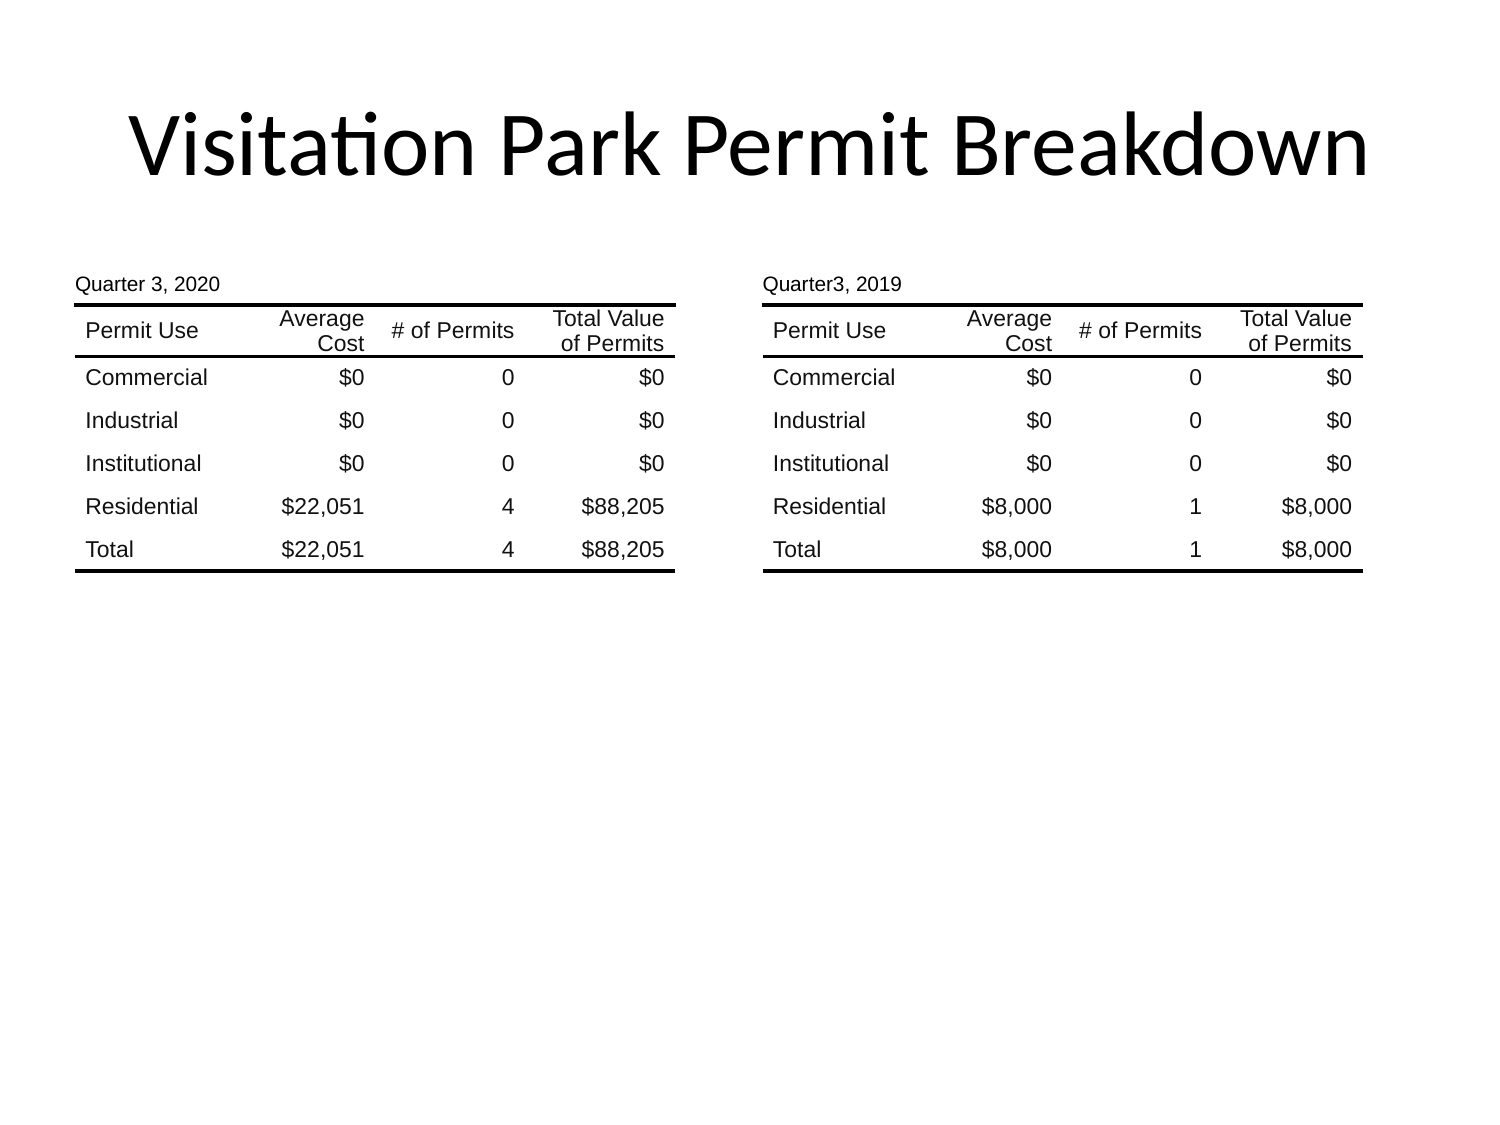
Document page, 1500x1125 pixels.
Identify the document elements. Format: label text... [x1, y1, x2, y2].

table_cell # of Permits [375, 307, 525, 355]
table_cell Institutional [75, 442, 225, 485]
table_cell 0 [1063, 442, 1213, 485]
table_cell $0 [1213, 442, 1363, 485]
table_cell Residential [763, 485, 913, 528]
table_cell Industrial [763, 399, 913, 442]
table_cell 1 [1063, 485, 1213, 528]
table_cell 0 [375, 358, 525, 399]
table_cell $8,000 [1213, 528, 1363, 569]
table_cell $8,000 [1213, 485, 1363, 528]
table_cell 0 [1063, 399, 1213, 442]
table_cell $0 [1213, 358, 1363, 399]
table_cell $22,051 [225, 485, 375, 528]
table_cell $0 [225, 399, 375, 442]
table_cell Average Cost [225, 307, 375, 355]
table_cell $88,205 [525, 485, 675, 528]
table_cell Total [75, 528, 225, 569]
table_cell Permit Use [75, 307, 225, 355]
table_cell $0 [525, 399, 675, 442]
table_cell $88,205 [525, 528, 675, 569]
table_cell $0 [225, 442, 375, 485]
table_cell $0 [525, 442, 675, 485]
table_cell $8,000 [913, 528, 1063, 569]
table_cell 0 [1063, 358, 1213, 399]
table_cell $8,000 [913, 485, 1063, 528]
table_cell 0 [375, 399, 525, 442]
table_cell 4 [375, 528, 525, 569]
table_cell Total [763, 528, 913, 569]
table_cell $0 [1213, 399, 1363, 442]
table_cell Institutional [763, 442, 913, 485]
table_cell # of Permits [1063, 307, 1213, 355]
table_cell $22,051 [225, 528, 375, 569]
table_cell 4 [375, 485, 525, 528]
table_cell Average Cost [913, 307, 1063, 355]
table_cell Industrial [75, 399, 225, 442]
table_cell Total Value of Permits [525, 307, 675, 355]
title Visitation Park Permit Breakdown [75, 45, 1425, 233]
table_cell Commercial [763, 358, 913, 399]
table_cell Commercial [75, 358, 225, 399]
table_header Quarter 3, 2020 [76, 263, 674, 303]
table_cell Residential [75, 485, 225, 528]
table_cell 1 [1063, 528, 1213, 569]
table_cell $0 [525, 358, 675, 399]
table_cell $0 [913, 358, 1063, 399]
table_cell $0 [225, 358, 375, 399]
table_cell $0 [913, 399, 1063, 442]
table_header Quarter3, 2019 [763, 263, 1362, 303]
table_cell Total Value of Permits [1213, 307, 1363, 355]
table_cell Permit Use [763, 307, 913, 355]
table_cell $0 [913, 442, 1063, 485]
table_cell 0 [375, 442, 525, 485]
